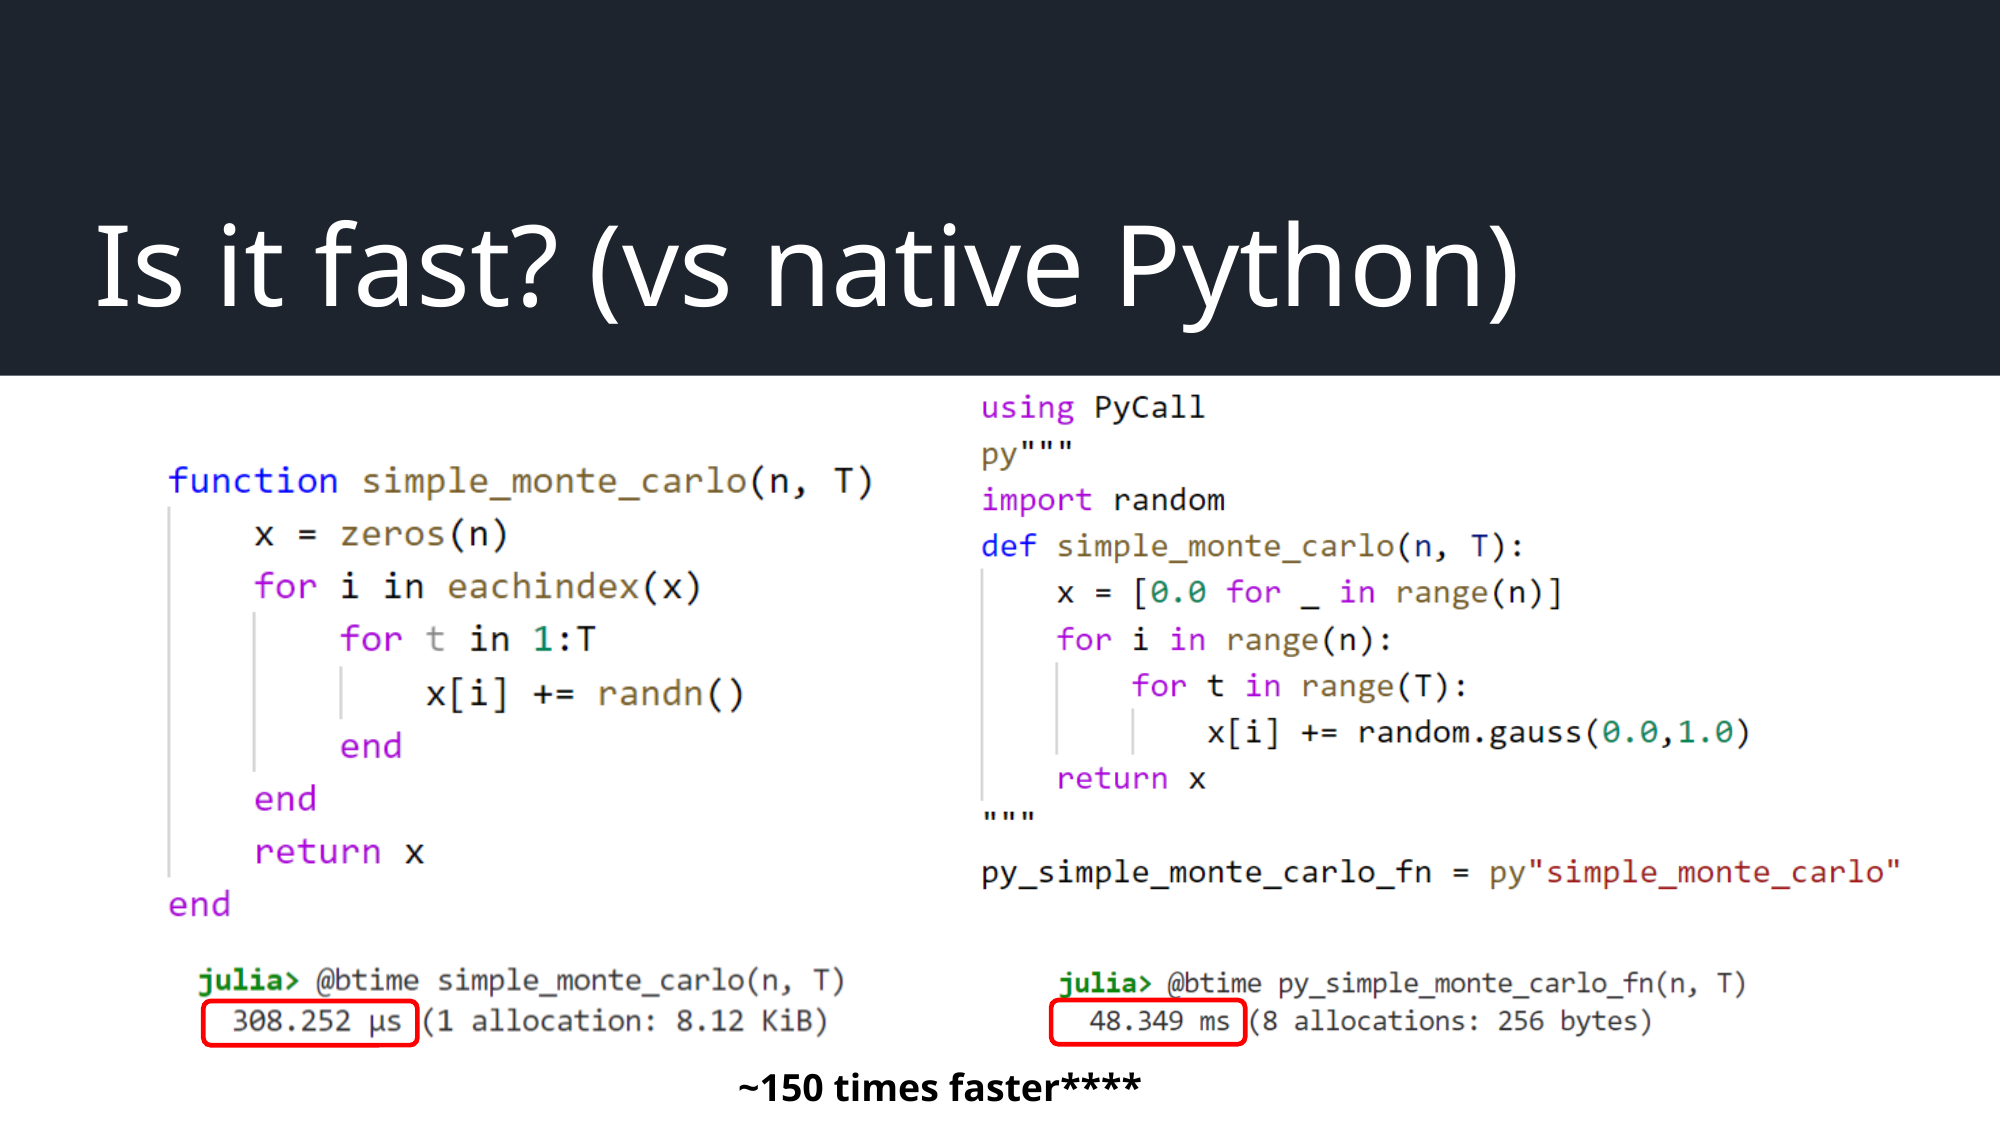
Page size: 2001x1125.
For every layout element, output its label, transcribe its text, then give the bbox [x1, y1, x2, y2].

picture [1051, 957, 1756, 1045]
picture [970, 384, 1917, 899]
picture [192, 958, 861, 1046]
picture [160, 448, 893, 921]
text_box ~150 times faster**** [723, 1056, 1219, 1117]
title Is it fast? (vs native Python) [79, 59, 1863, 337]
